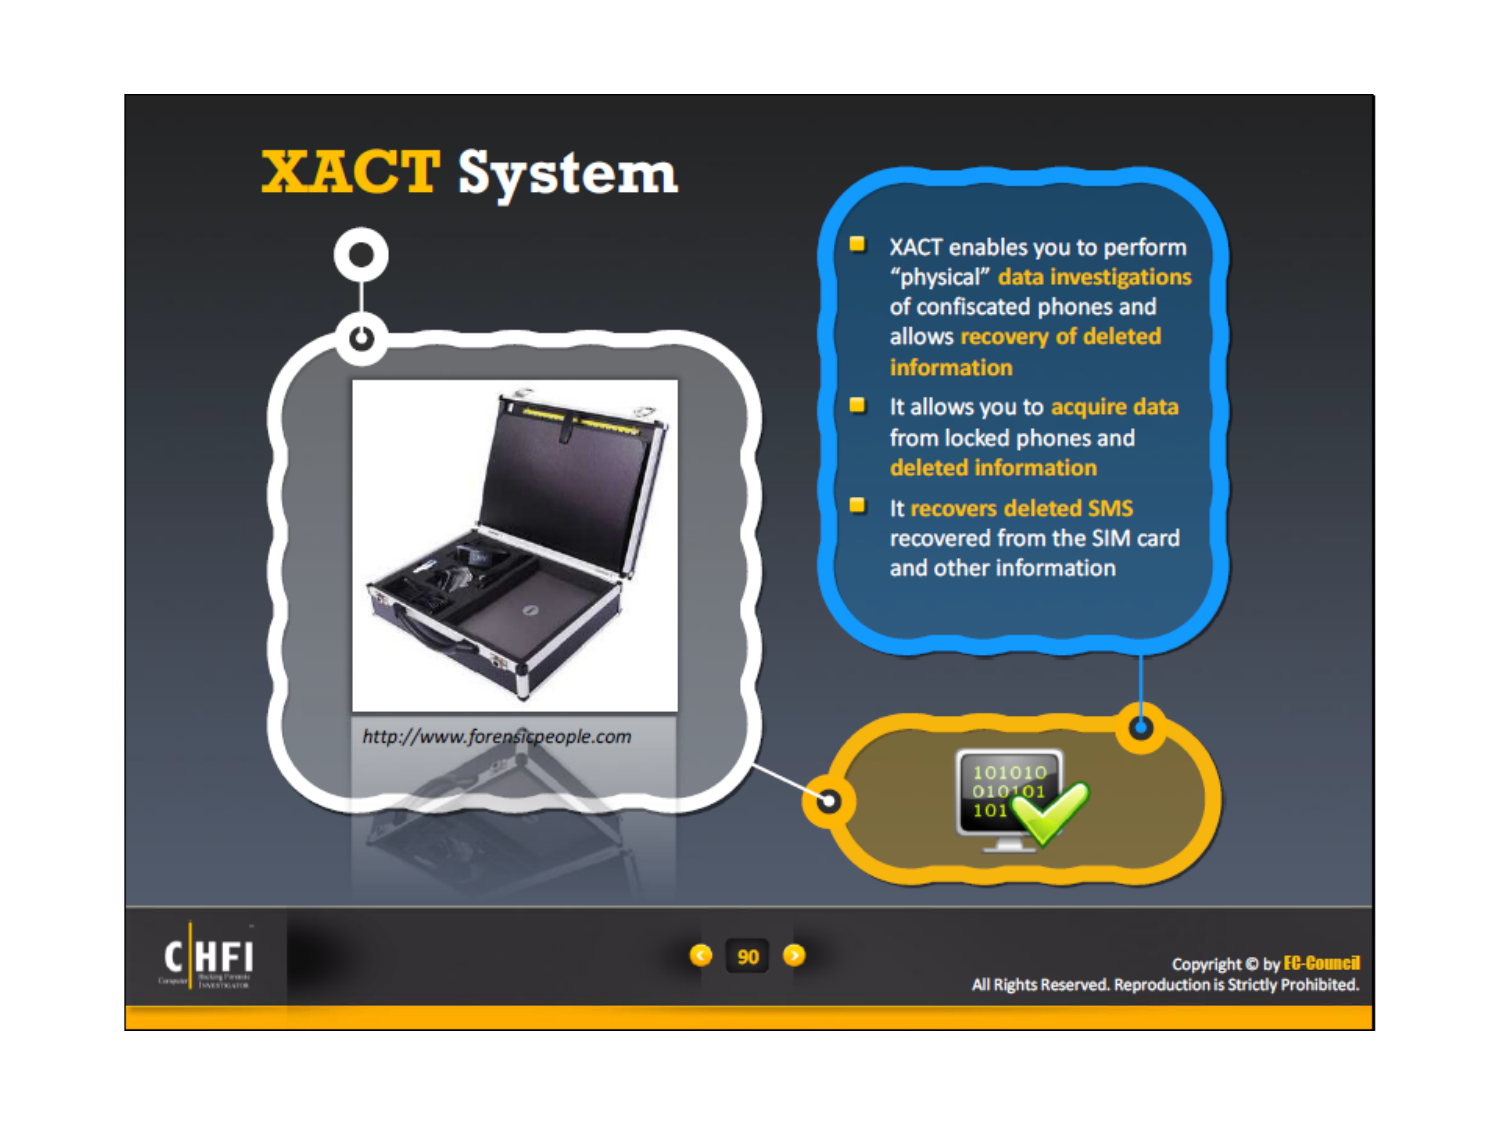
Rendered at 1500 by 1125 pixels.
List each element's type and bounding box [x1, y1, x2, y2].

picture [123, 94, 1377, 1031]
